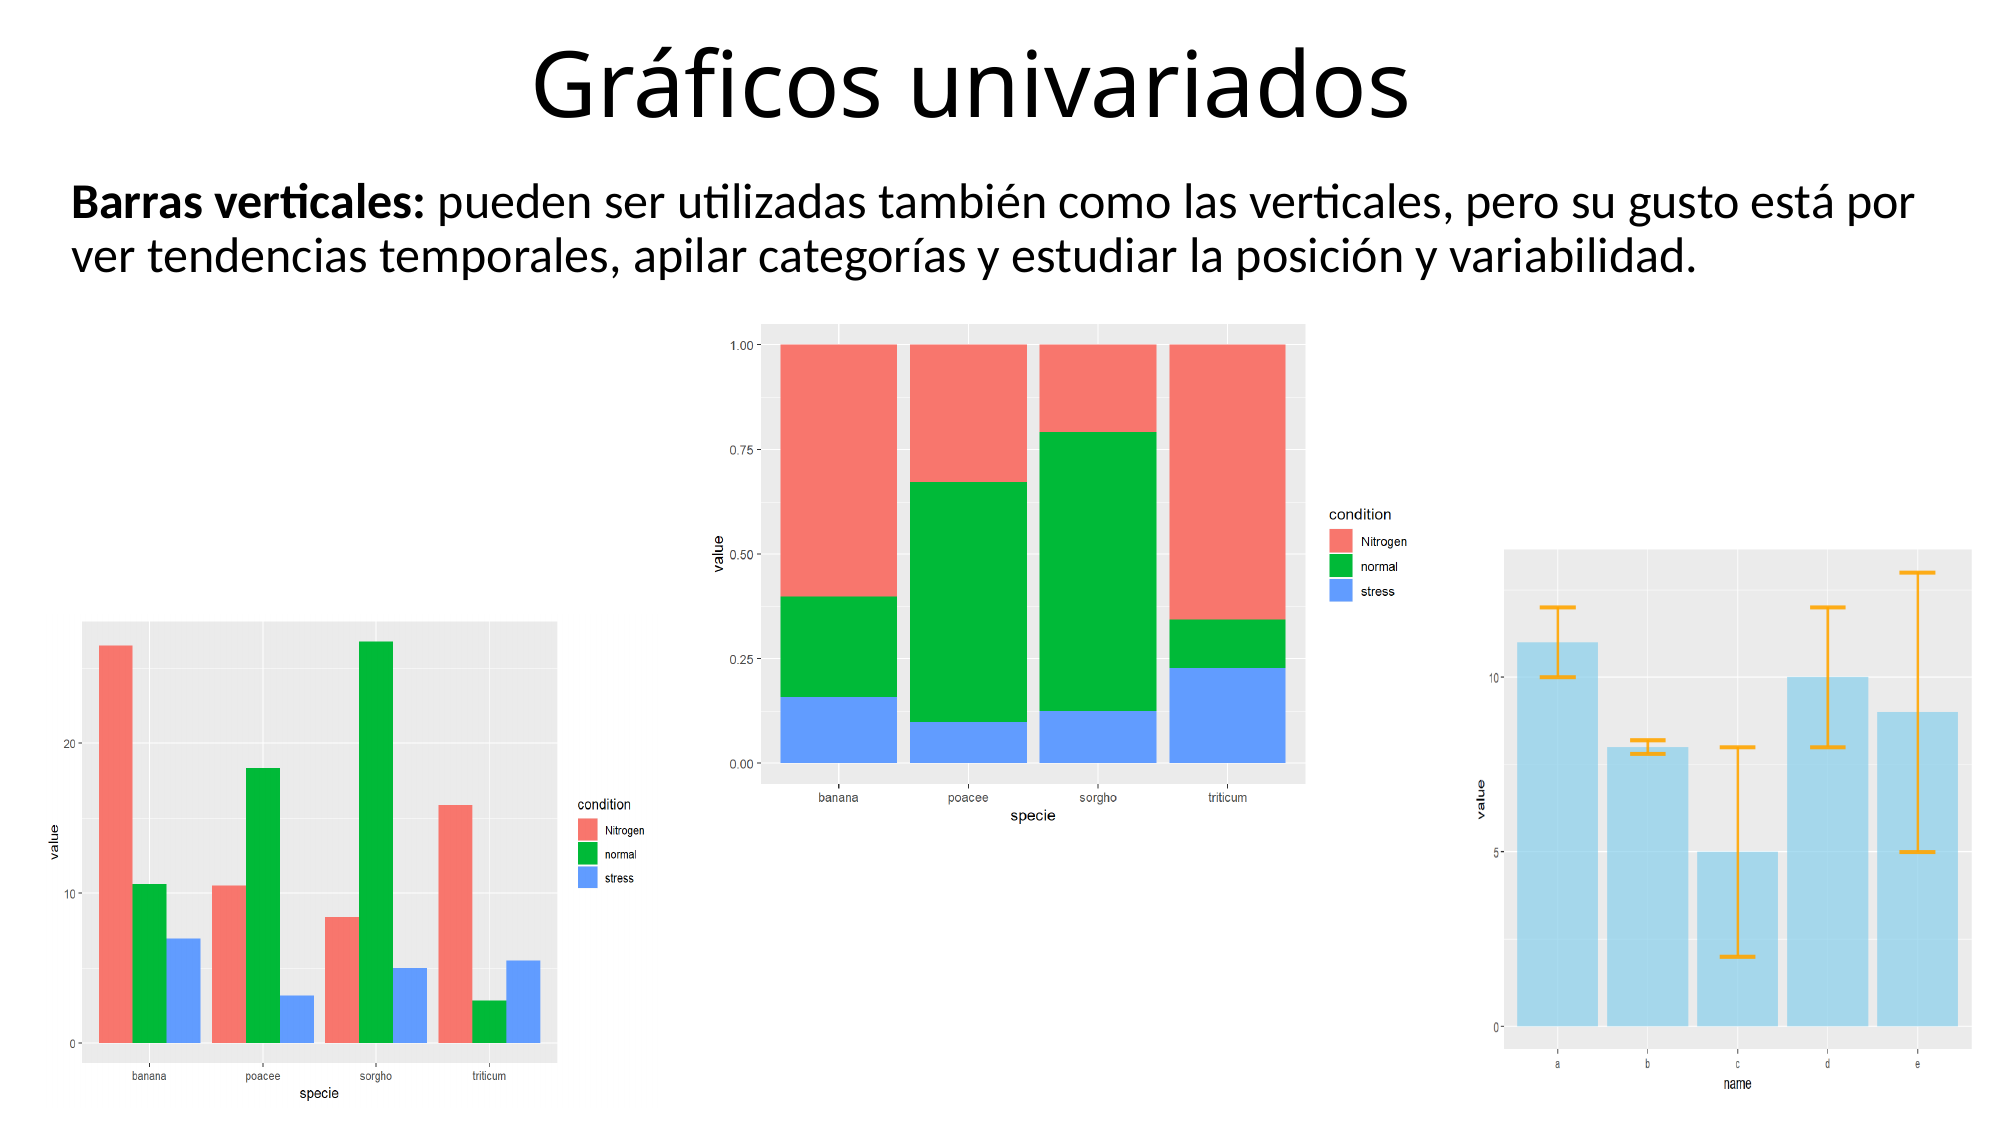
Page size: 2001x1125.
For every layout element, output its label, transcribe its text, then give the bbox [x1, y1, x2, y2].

picture [41, 614, 658, 1108]
list Barras verticales: pueden ser utilizadas también como las verticales, pero su gusto está por ver tendencias temporales, apilar categorías y estudiar la posición y variabilidad. [56, 167, 1958, 1055]
picture [703, 316, 1423, 831]
title Gráficos univariados [108, 21, 1834, 155]
picture [1470, 541, 1977, 1100]
